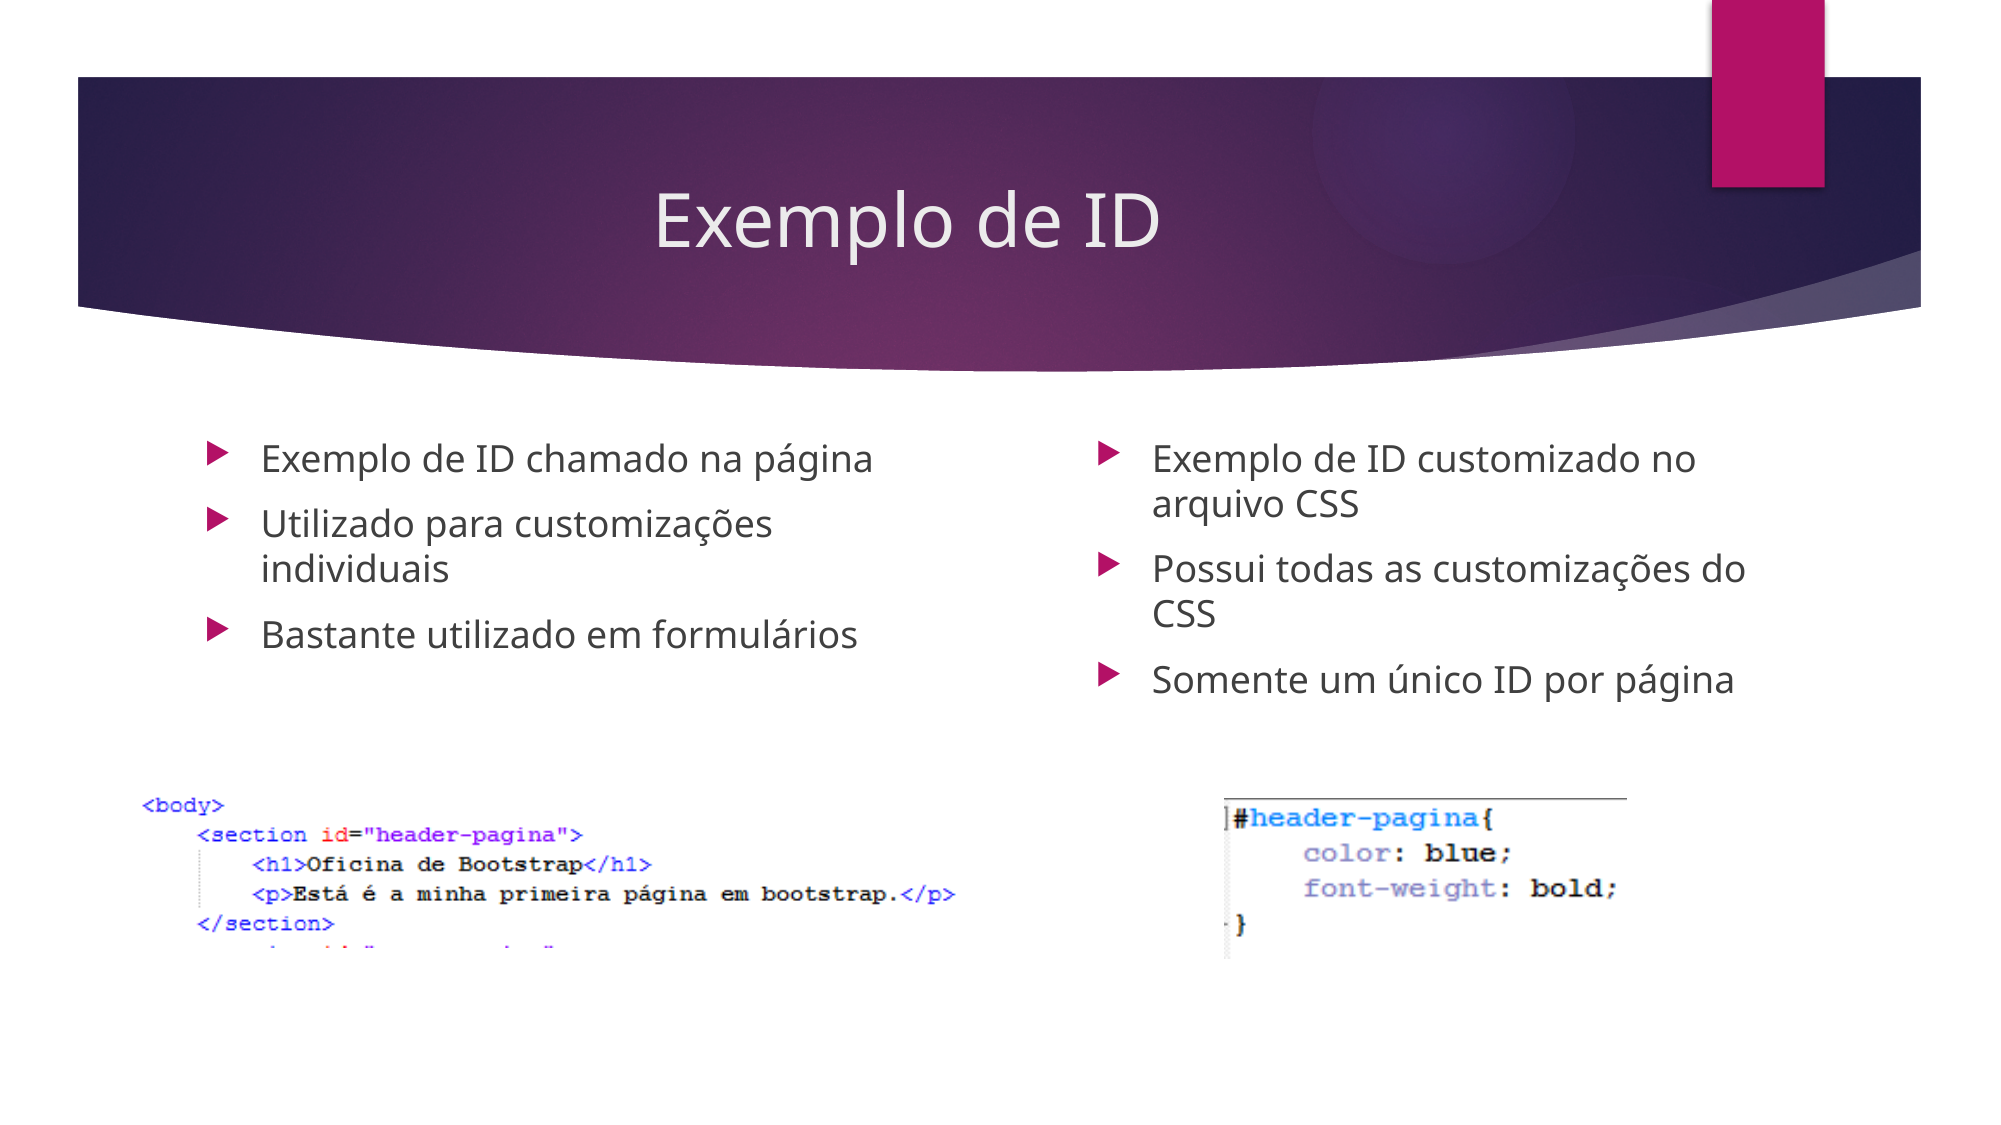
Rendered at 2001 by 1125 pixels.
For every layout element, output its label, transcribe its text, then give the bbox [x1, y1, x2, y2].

text_box Exemplo de ID customizado no arquivo CSS Possui todas as customizações do CSS Somente um único ID por página [1080, 427, 1832, 903]
picture [141, 793, 1054, 948]
list Exemplo de ID chamado na página Utilizado para customizações individuais Bastante utilizado em formulários [189, 427, 941, 792]
picture [1224, 798, 1627, 959]
title Exemplo de ID [189, 159, 1627, 276]
